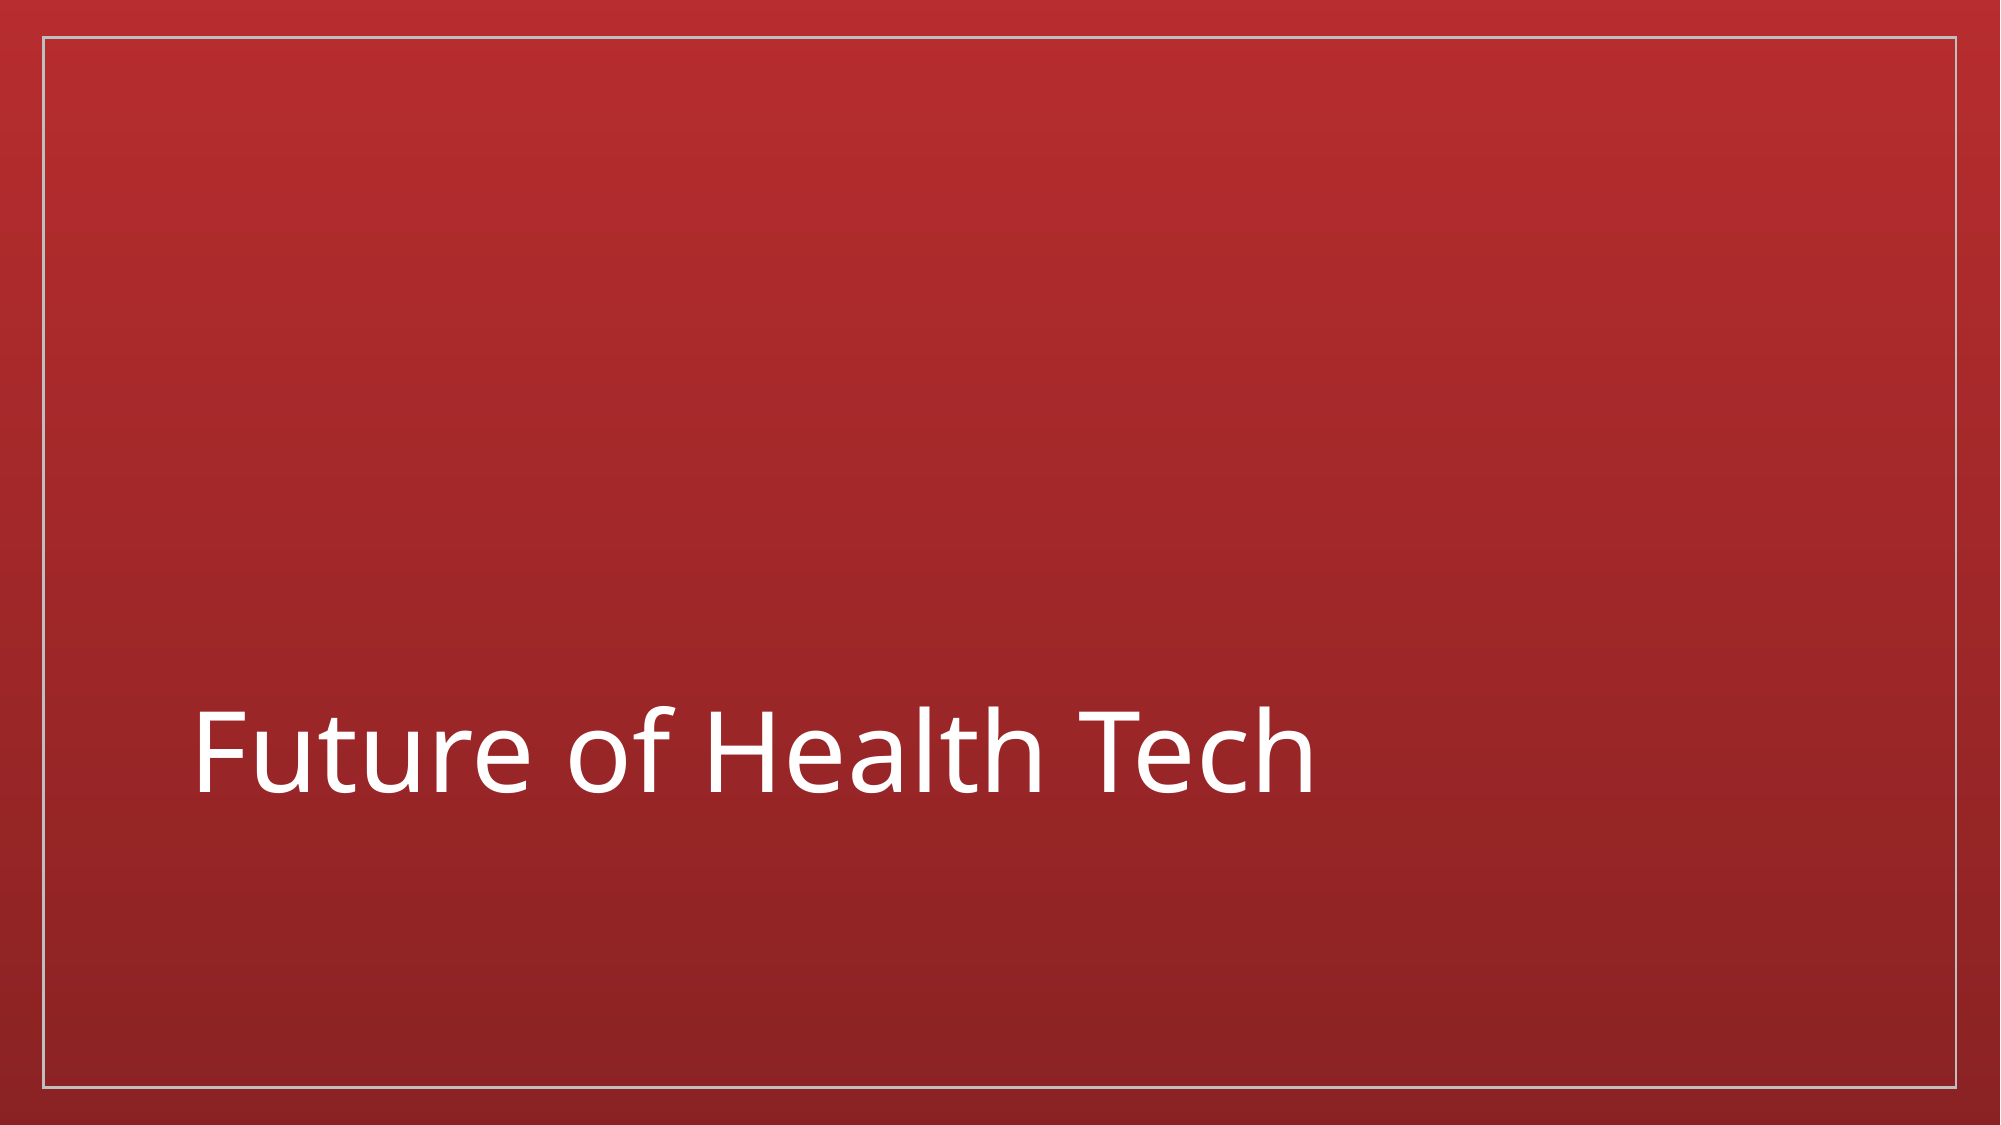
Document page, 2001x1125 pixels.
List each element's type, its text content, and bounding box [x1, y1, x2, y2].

title Future of Health Tech [174, 299, 1450, 822]
